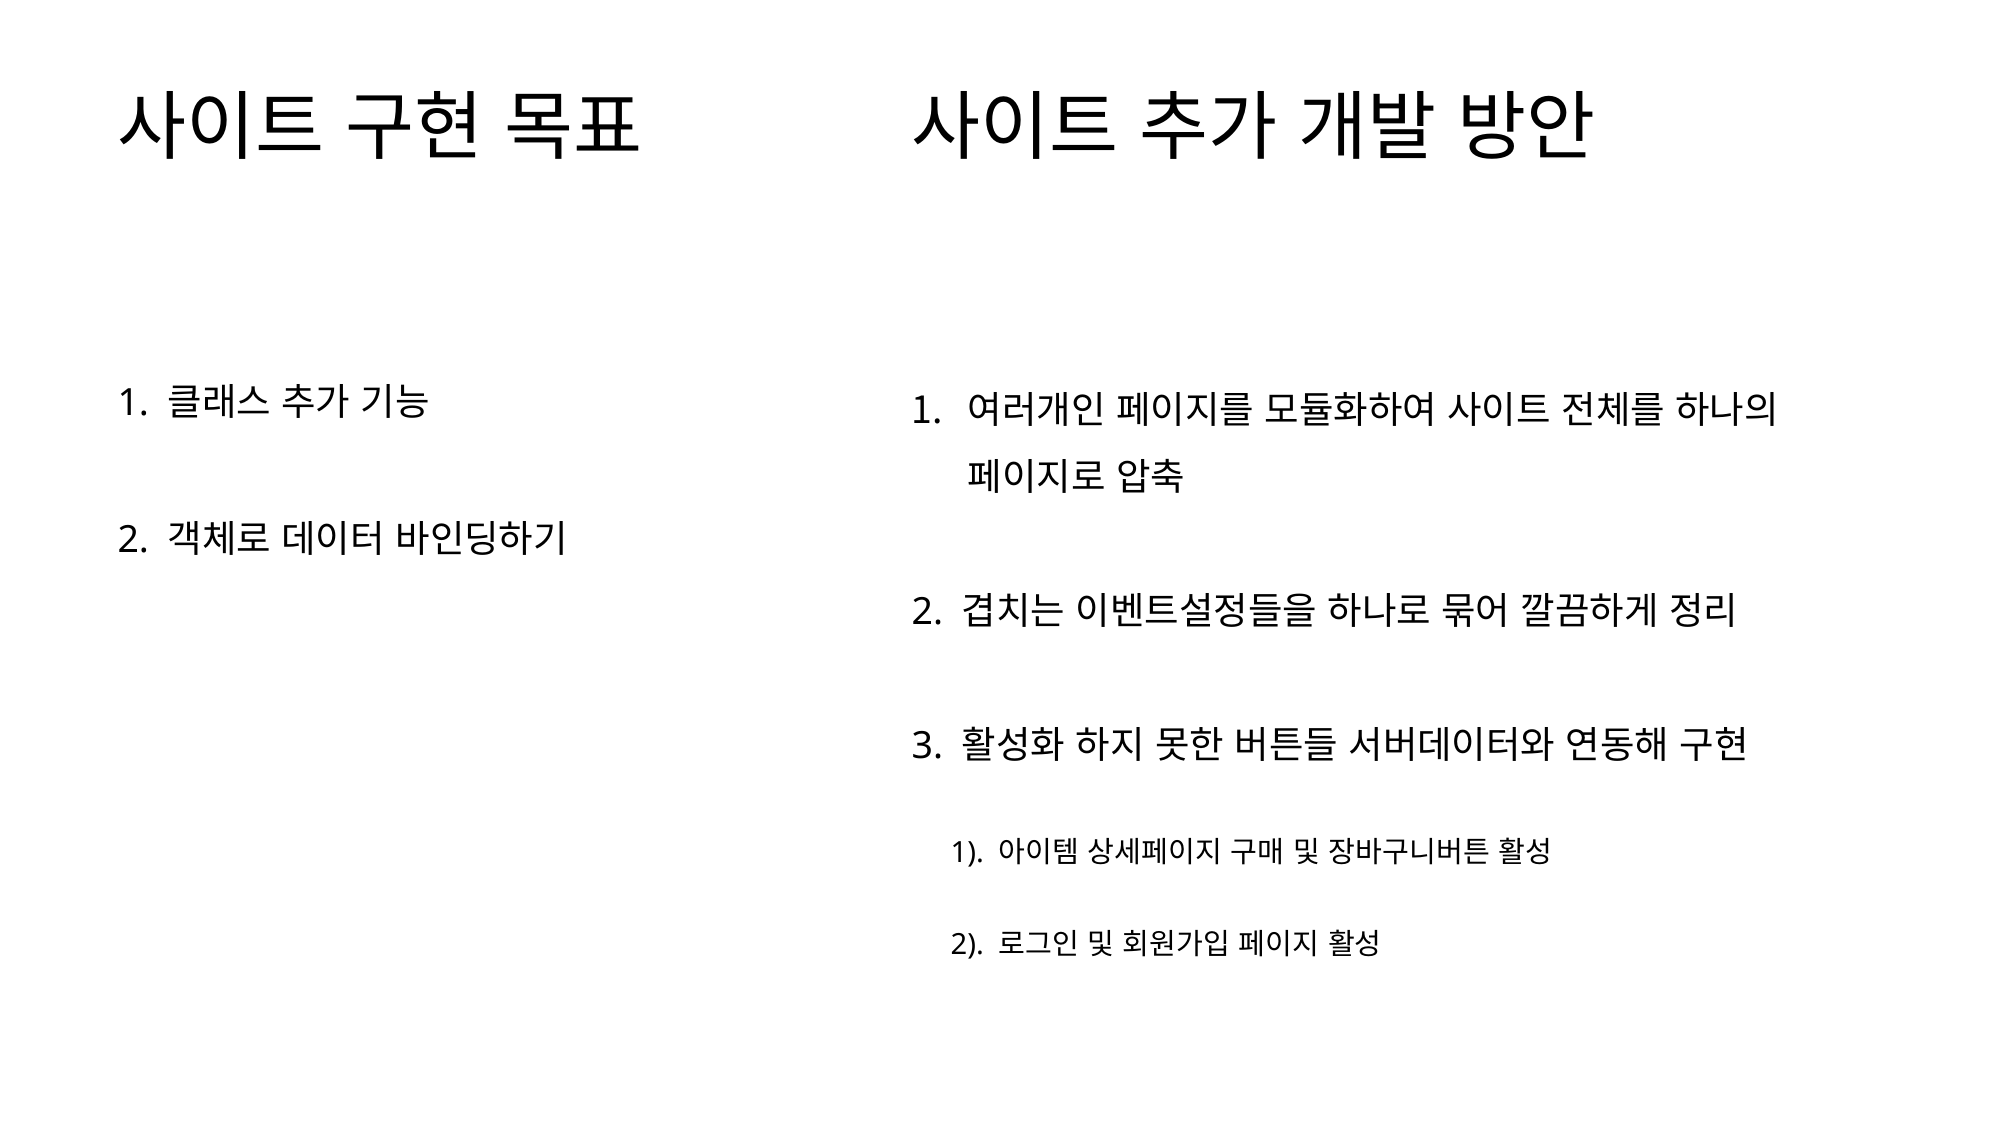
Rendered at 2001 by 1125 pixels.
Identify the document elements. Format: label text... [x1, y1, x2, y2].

text_box 2). 로그인 및 회원가입 페이지 활성 [935, 918, 1587, 969]
title 사이트 구현 목표 [102, 68, 691, 190]
text_box 여러개인 페이지를 모듈화하여 사이트 전체를 하나의 페이지로 압축 [896, 355, 1890, 506]
text_box 2. 겹치는 이벤트설정들을 하나로 묶어 깔끔하게 정리 [896, 579, 1831, 640]
text_box 3. 활성화 하지 못한 버튼들 서버데이터와 연동해 구현 [896, 713, 1923, 773]
text_box 사이트 추가 개발 방안 [896, 68, 1791, 190]
text_box 2. 객체로 데이터 바인딩하기 [102, 507, 626, 568]
text_box 1). 아이템 상세페이지 구매 및 장바구니버튼 활성 [935, 826, 1704, 877]
text_box 1. 클래스 추가 기능 [102, 371, 511, 431]
